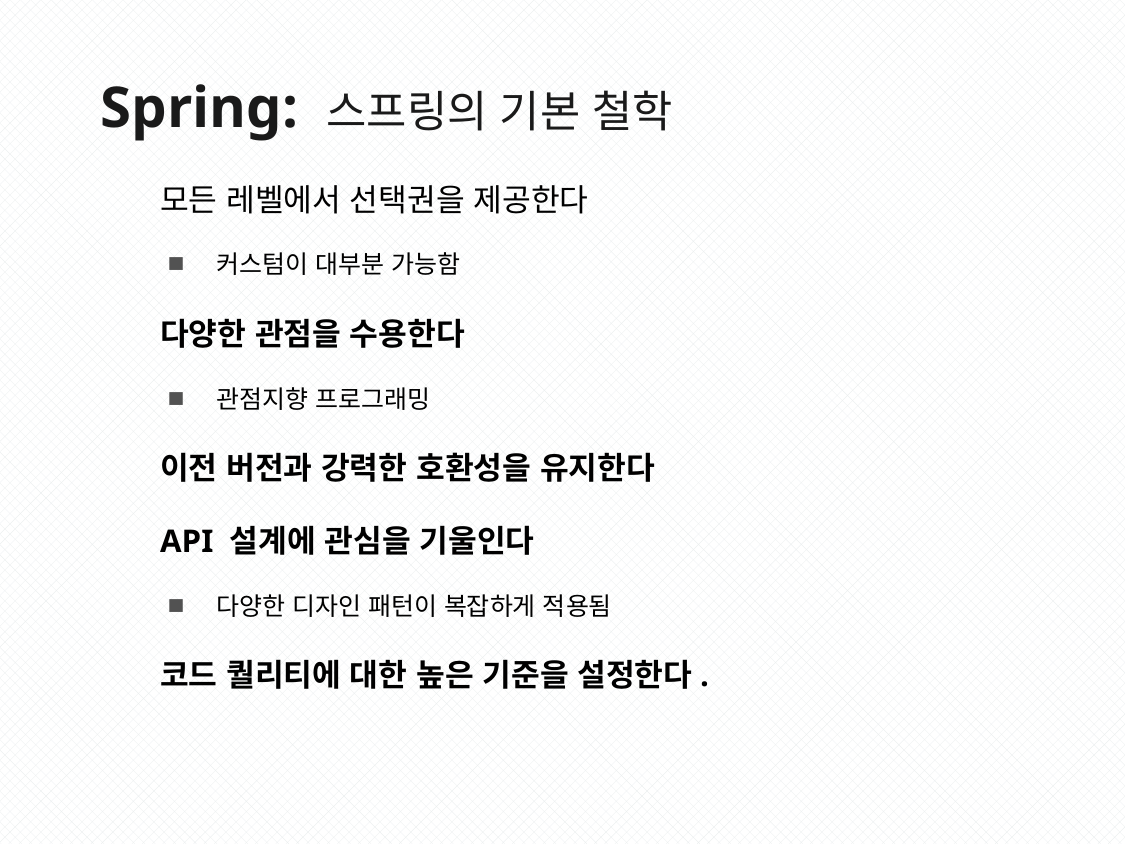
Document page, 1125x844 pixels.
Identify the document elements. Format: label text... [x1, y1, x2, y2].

text_box 모든 레벨에서 선택권을 제공한다 커스텀이 대부분 가능함 다양한 관점을 수용한다 관점지향 프로그래밍 이전 버전과 강력한 호환성을 유지한다 API 설계에 관심을 기울인다 다양한 디자인 패턴이 복잡하게 적용됨 코드 퀄리티에 대한 높은 기준을 설정한다. [89, 149, 1036, 794]
picture [169, 257, 183, 270]
picture [169, 599, 183, 612]
picture [169, 392, 183, 405]
text_box Spring: 스프링의 기본 철학 [89, 50, 1036, 149]
